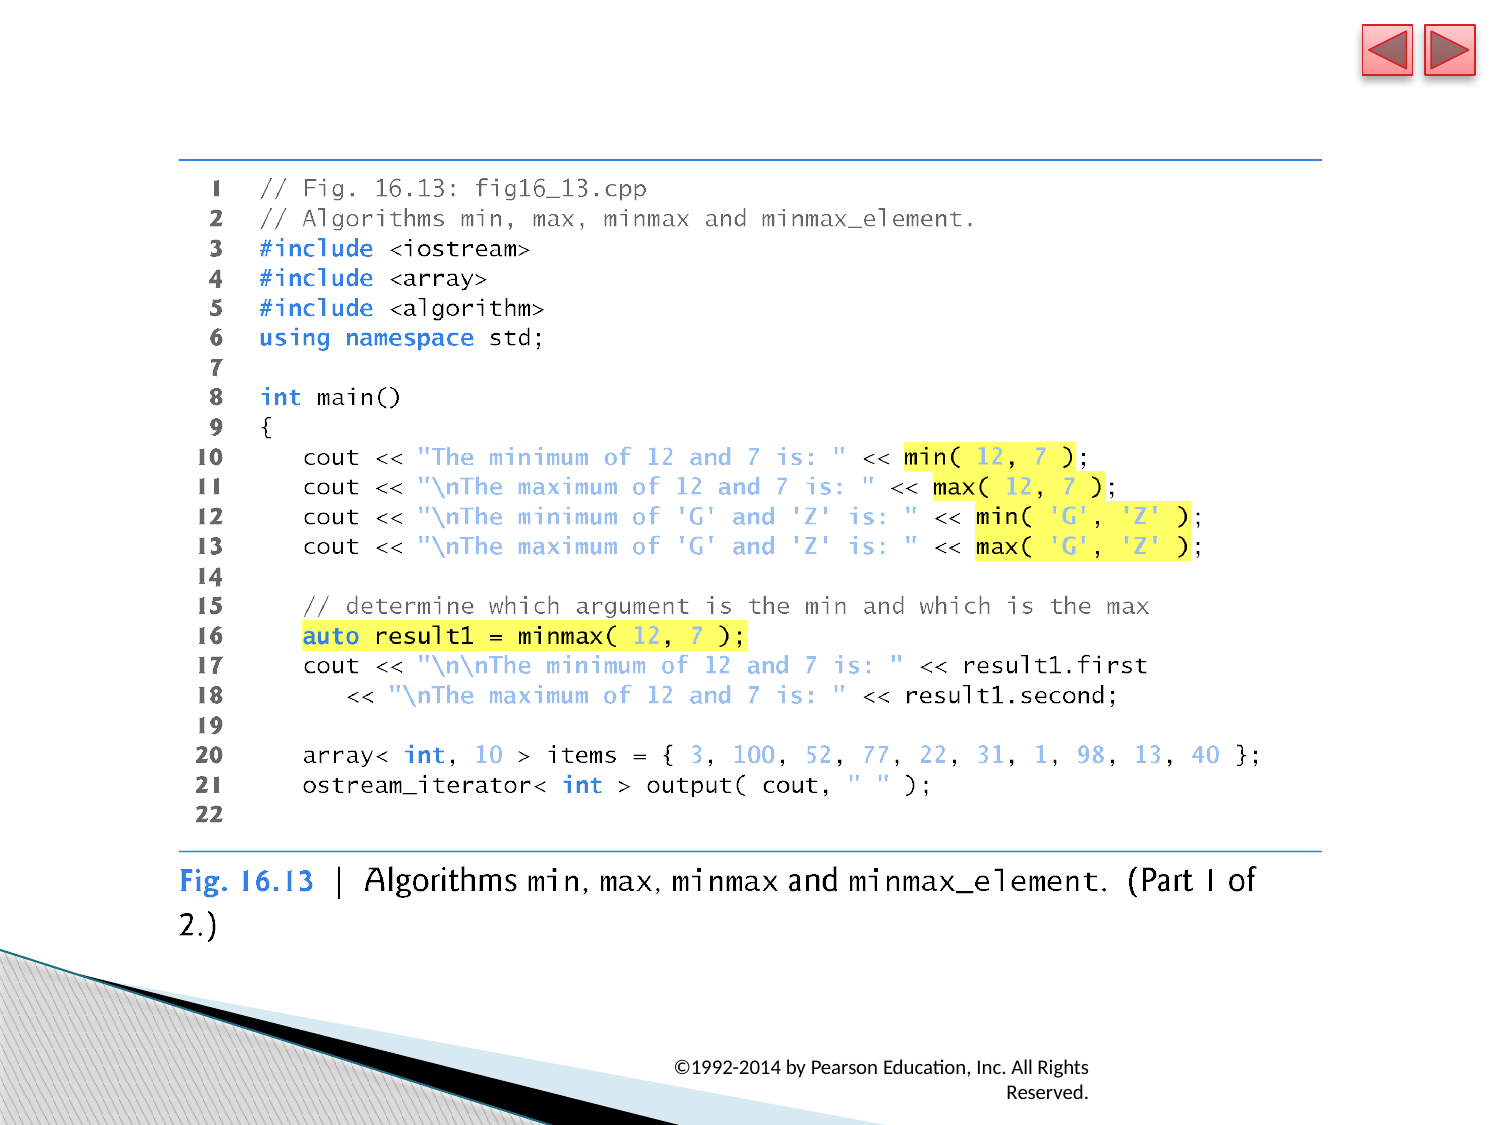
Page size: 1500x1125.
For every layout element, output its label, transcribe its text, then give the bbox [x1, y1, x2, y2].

picture [0, 106, 1500, 1018]
footer ©1992-2014 by Pearson Education, Inc. All Rights Reserved. [650, 1051, 1105, 1112]
